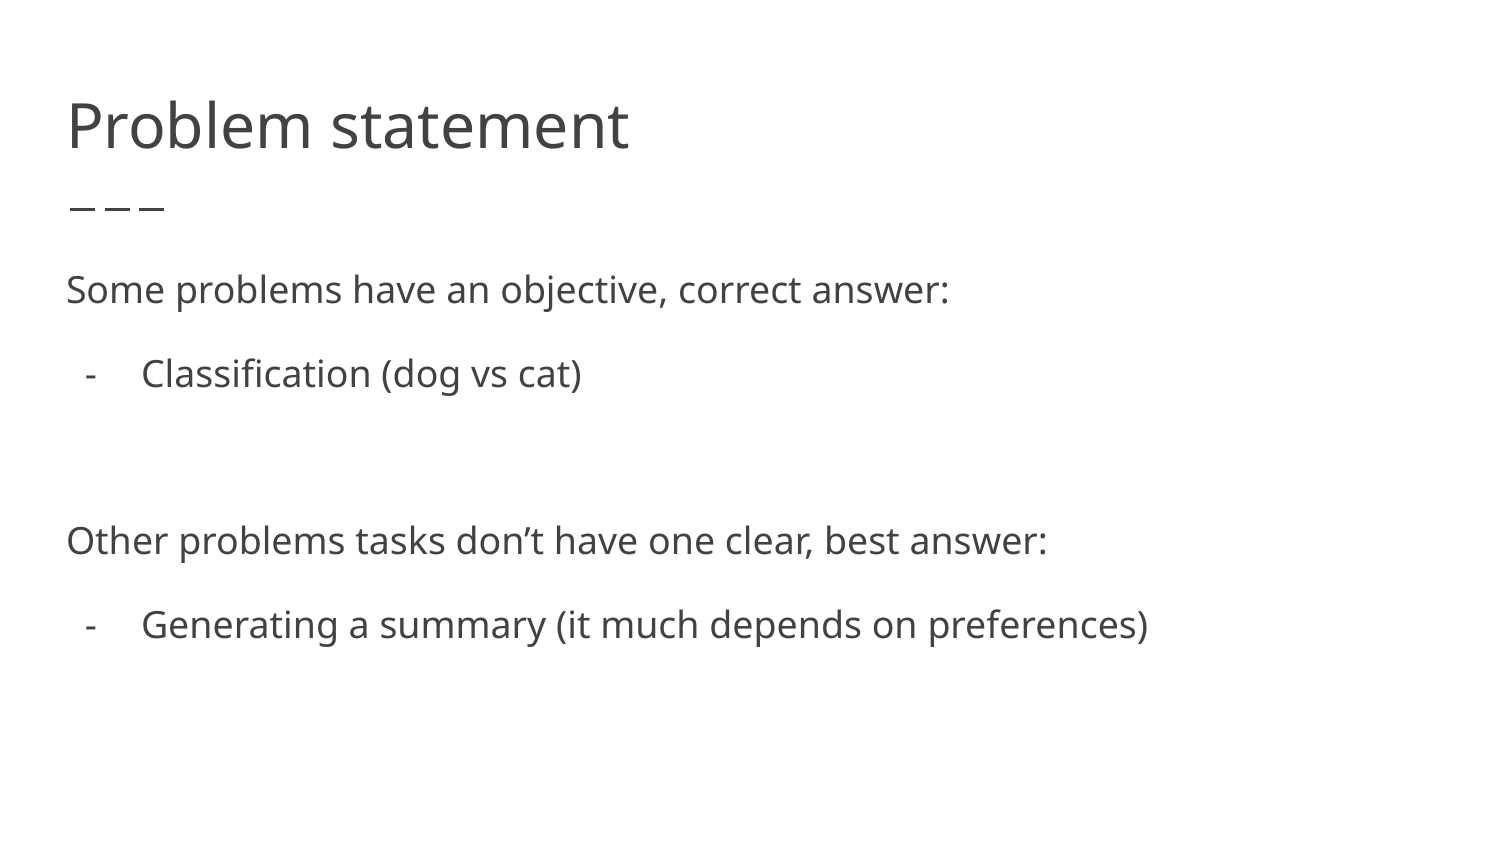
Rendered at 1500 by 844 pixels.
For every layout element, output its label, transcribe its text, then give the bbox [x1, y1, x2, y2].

list Some problems have an objective, correct answer: Classification (dog vs cat) Other problems tasks don’t have one clear, best answer: Generating a summary (it much depends on preferences) [51, 240, 1449, 750]
title Problem statement [51, 61, 1449, 182]
